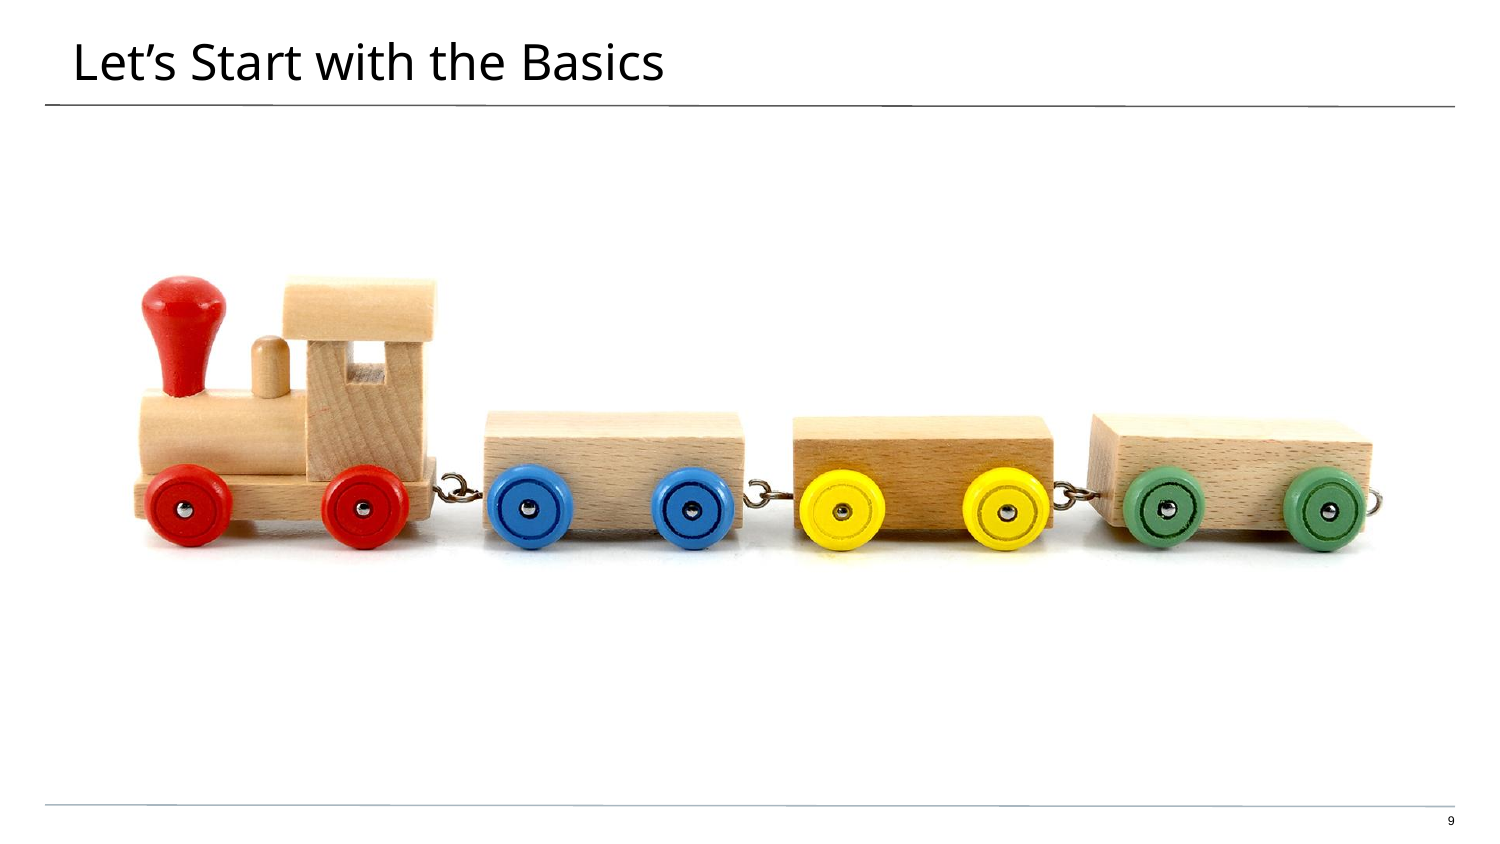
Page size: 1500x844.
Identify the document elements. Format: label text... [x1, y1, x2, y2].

slide_number ‹#› [1412, 813, 1455, 831]
picture [0, 234, 1499, 623]
title Let’s Start with the Basics [0, 0, 1500, 88]
